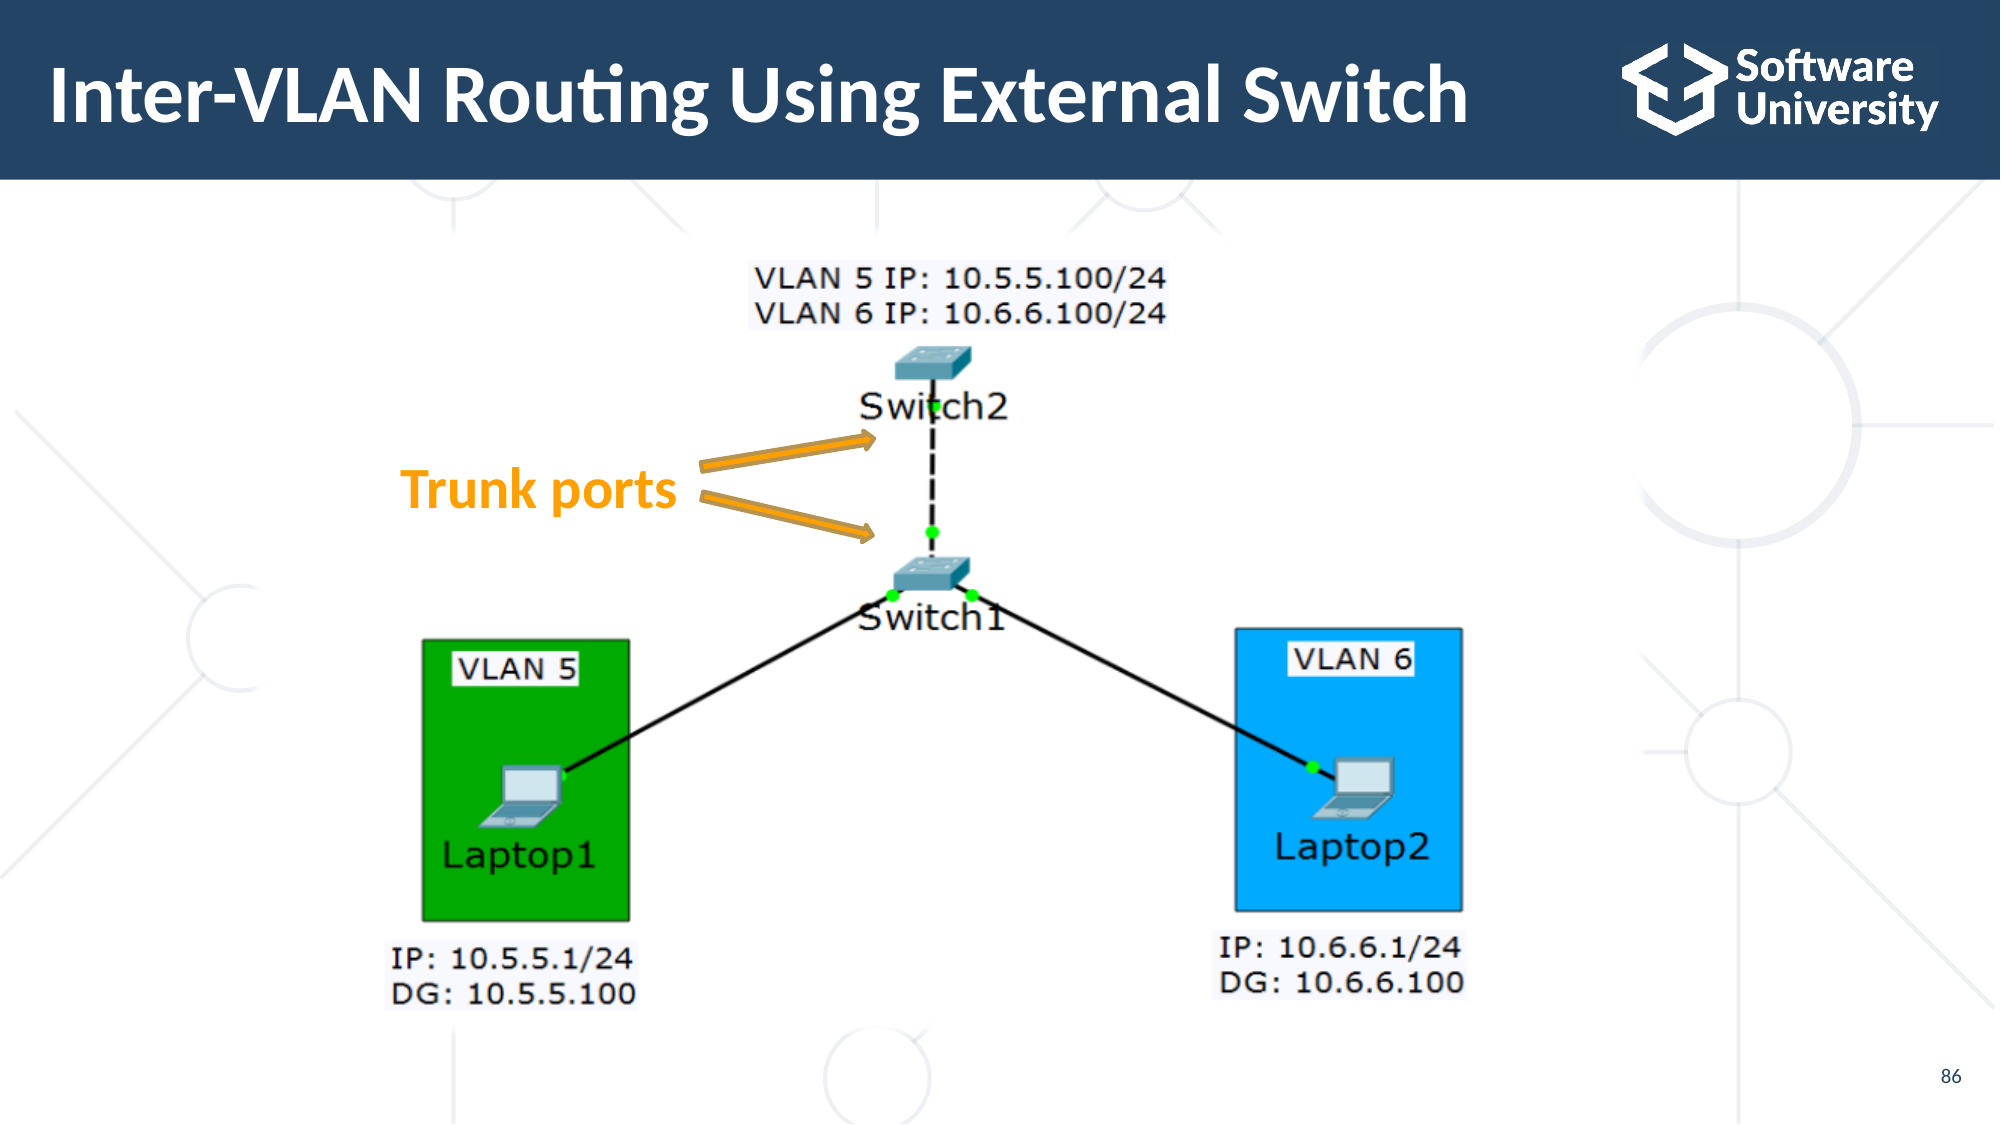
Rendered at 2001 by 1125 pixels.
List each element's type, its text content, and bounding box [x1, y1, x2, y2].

picture [249, 224, 1650, 1039]
slide_number 86 [1897, 1049, 1968, 1101]
picture [1622, 43, 1939, 136]
title Inter-VLAN Routing Using External Switch [31, 16, 1591, 162]
